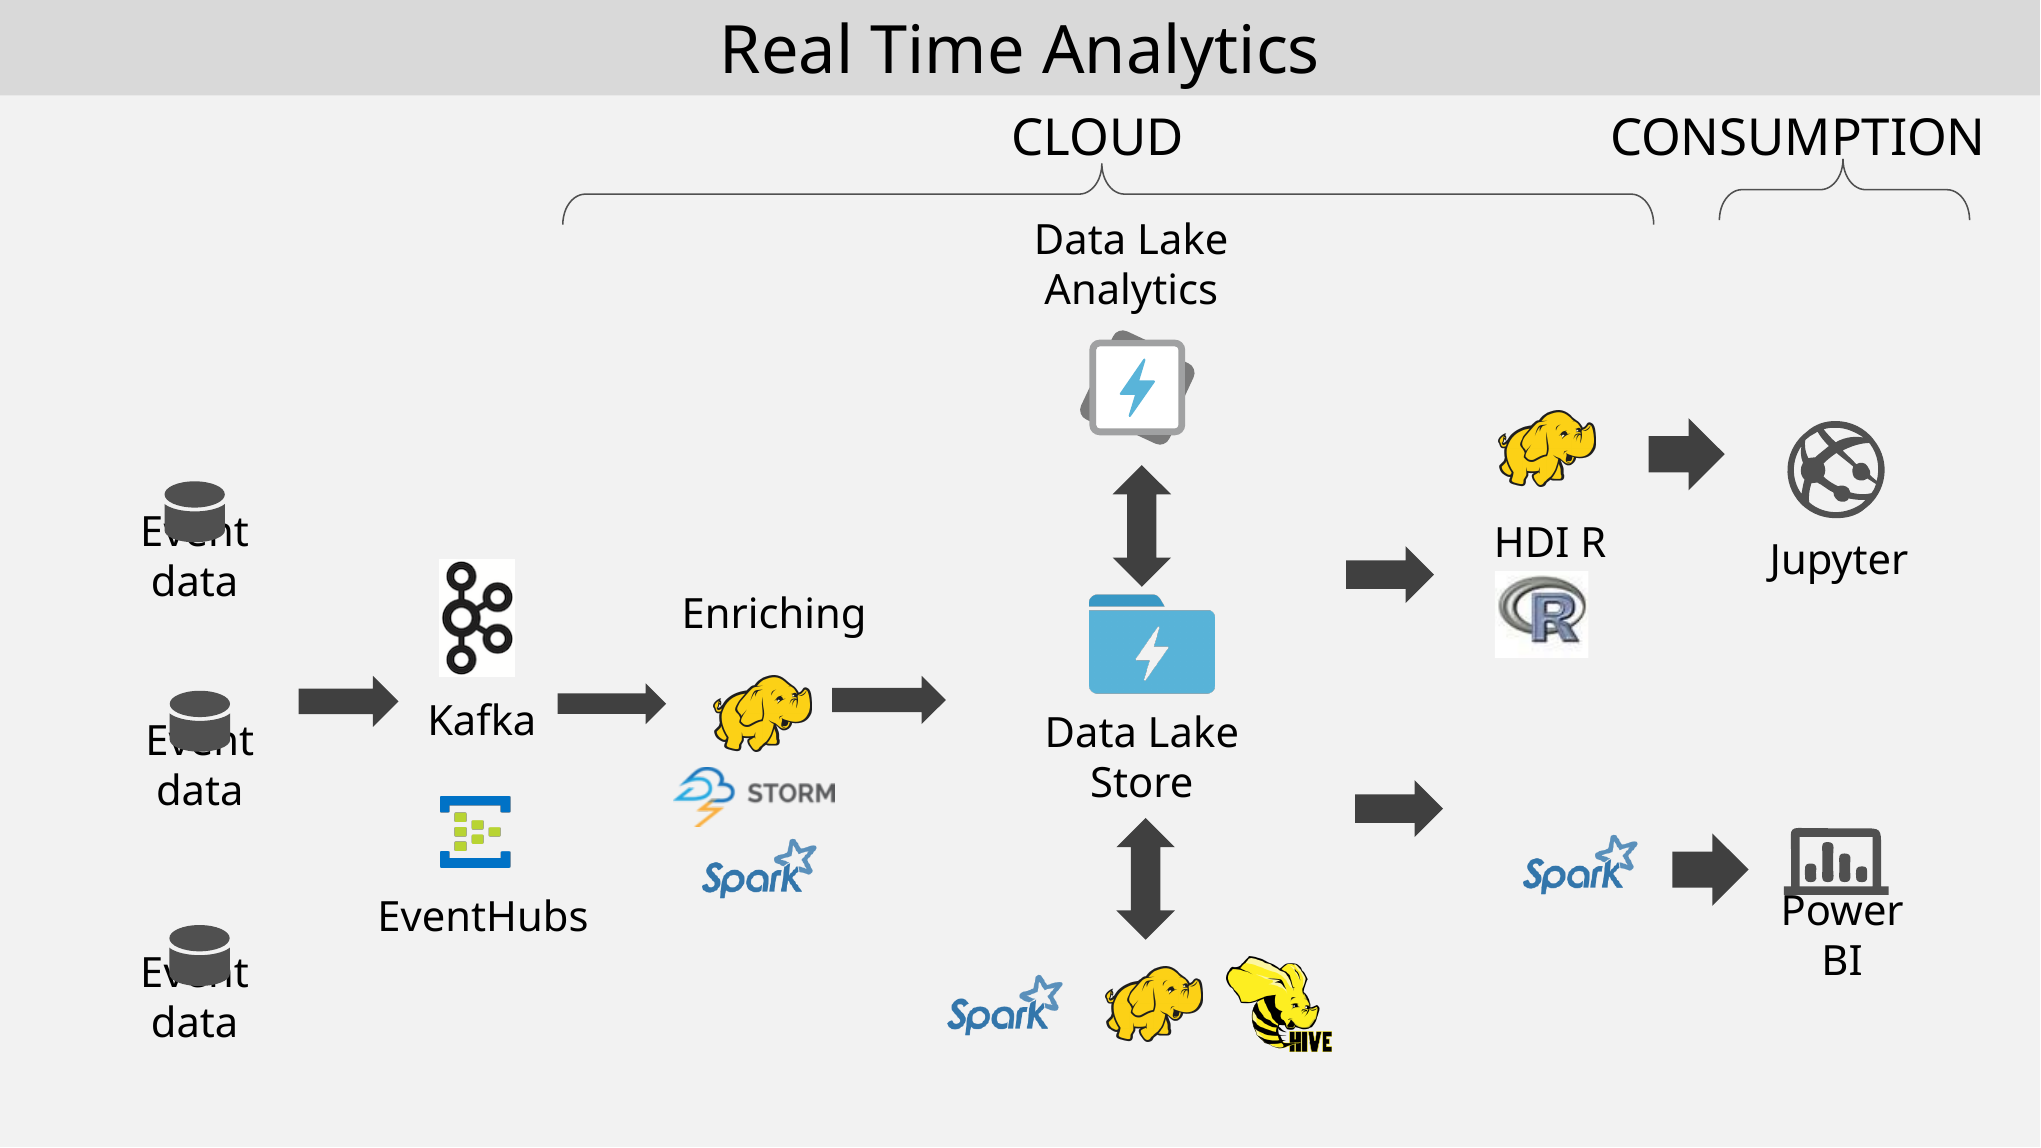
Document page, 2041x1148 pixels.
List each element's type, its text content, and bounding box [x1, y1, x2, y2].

text_box HDI R [1479, 508, 1622, 574]
text_box EventHubs [362, 881, 604, 947]
picture [1226, 956, 1332, 1052]
text_box [169, 925, 230, 952]
text_box [1116, 817, 1175, 940]
text_box [832, 675, 946, 725]
text_box [298, 675, 399, 727]
text_box [1719, 159, 1970, 221]
text_box CLOUD [625, 96, 1570, 188]
picture [673, 767, 835, 827]
text_box Event data [78, 857, 311, 1054]
text_box [1672, 833, 1749, 906]
text_box [1355, 780, 1444, 838]
text_box [169, 713, 231, 752]
text_box Data Lake Store [1025, 732, 1259, 814]
text_box [164, 481, 225, 508]
picture [1105, 955, 1203, 1054]
text_box [1346, 546, 1434, 604]
text_box [164, 503, 225, 543]
text_box Power BI [1740, 911, 1944, 956]
picture [1498, 399, 1596, 498]
text_box Jupyter [1715, 527, 1963, 589]
picture [700, 837, 817, 900]
picture [1089, 581, 1215, 707]
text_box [1783, 827, 1889, 895]
text_box [169, 690, 231, 718]
picture [1520, 833, 1638, 896]
text_box [169, 947, 230, 986]
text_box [1079, 329, 1196, 445]
picture [437, 793, 515, 870]
text_box Real Time Analytics [0, 0, 2041, 96]
text_box [1112, 465, 1172, 581]
picture [713, 664, 812, 763]
picture [945, 973, 1063, 1036]
text_box Data Lake Analytics [1015, 251, 1248, 321]
picture [1494, 571, 1589, 658]
text_box Kafka [412, 686, 552, 752]
text_box Enriching [666, 579, 882, 644]
text_box [557, 683, 667, 725]
text_box [1648, 418, 1725, 491]
text_box Event data [83, 624, 317, 822]
text_box Event data [78, 415, 311, 612]
text_box [1787, 421, 1885, 519]
text_box [562, 163, 1654, 225]
picture [439, 559, 515, 677]
text_box CONSUMPTION [1570, 96, 2026, 188]
